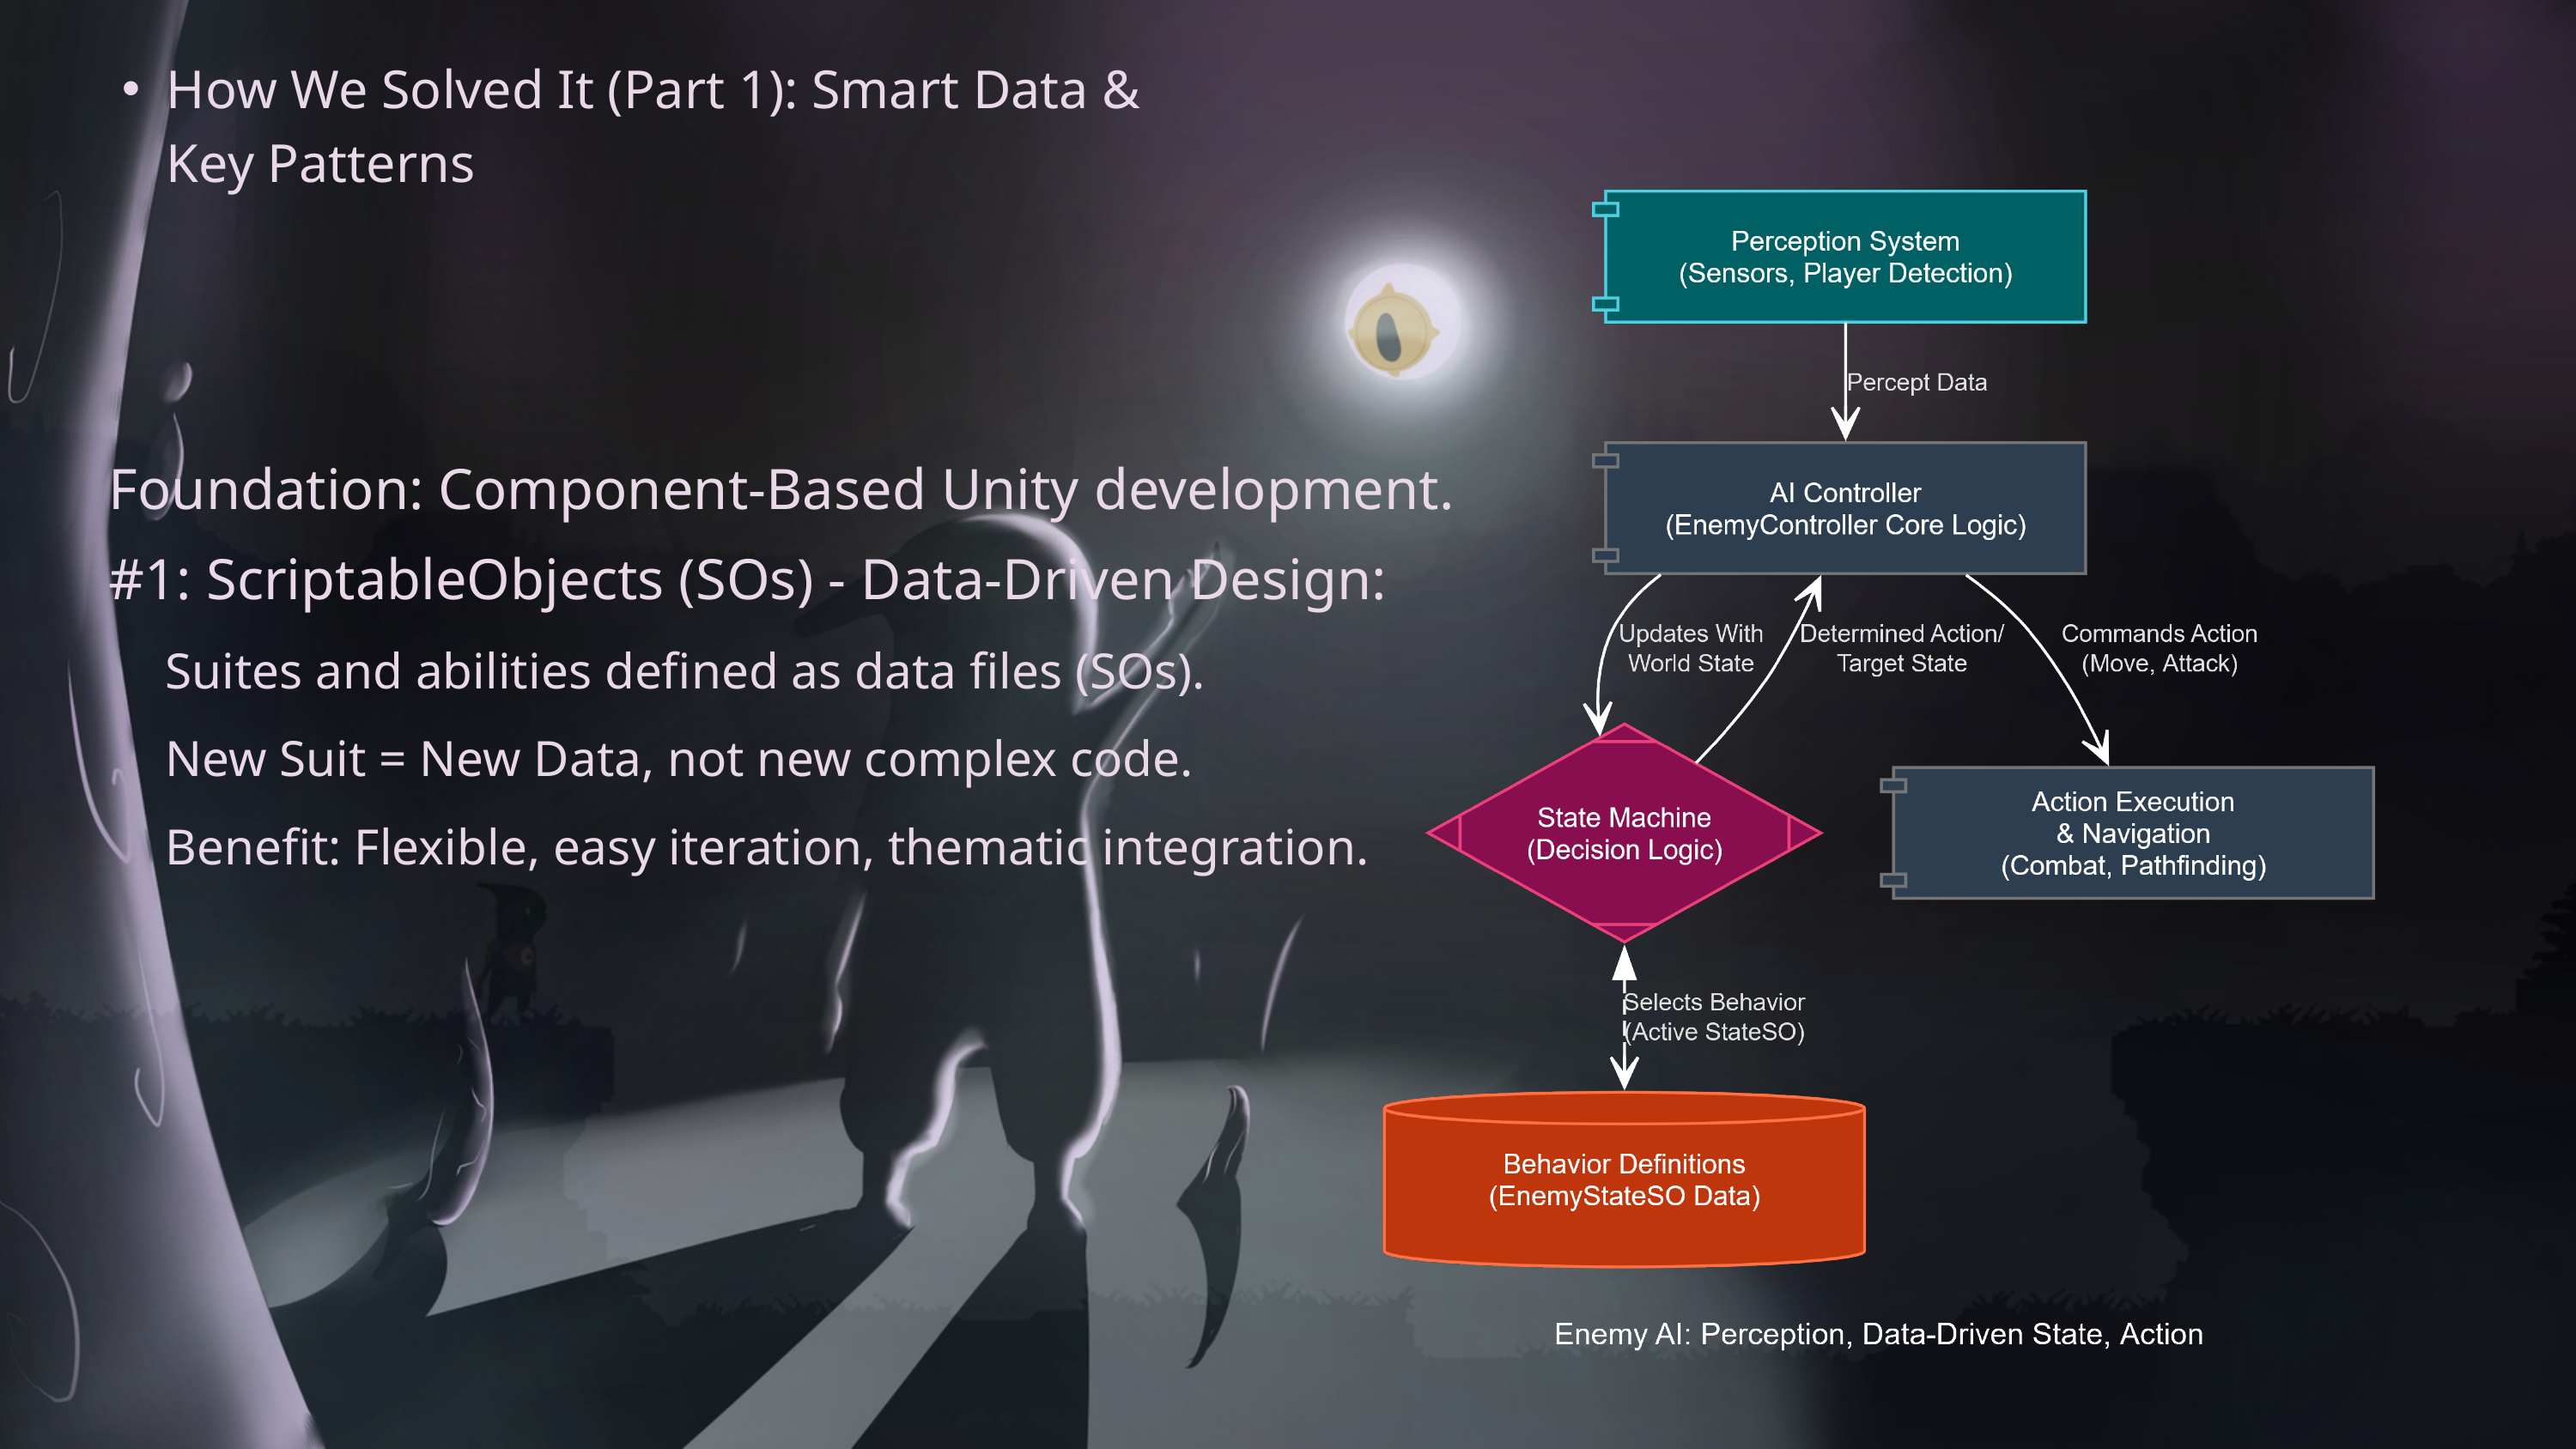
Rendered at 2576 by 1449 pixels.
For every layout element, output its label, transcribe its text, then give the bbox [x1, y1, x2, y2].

title How We Solved It (Part 1): Smart Data & Key Patterns [64, 39, 1224, 200]
picture [1372, 176, 2386, 1379]
list Foundation: Component-Based Unity development. #1: ScriptableObjects (SOs) - Data-Driven Design: Suites and abilities defined as data files (SOs). New Suit = New Data, not new complex code. Benefit: Flexible, easy iteration, thematic integration. [48, 436, 1368, 939]
text_box [0, 0, 2576, 1449]
